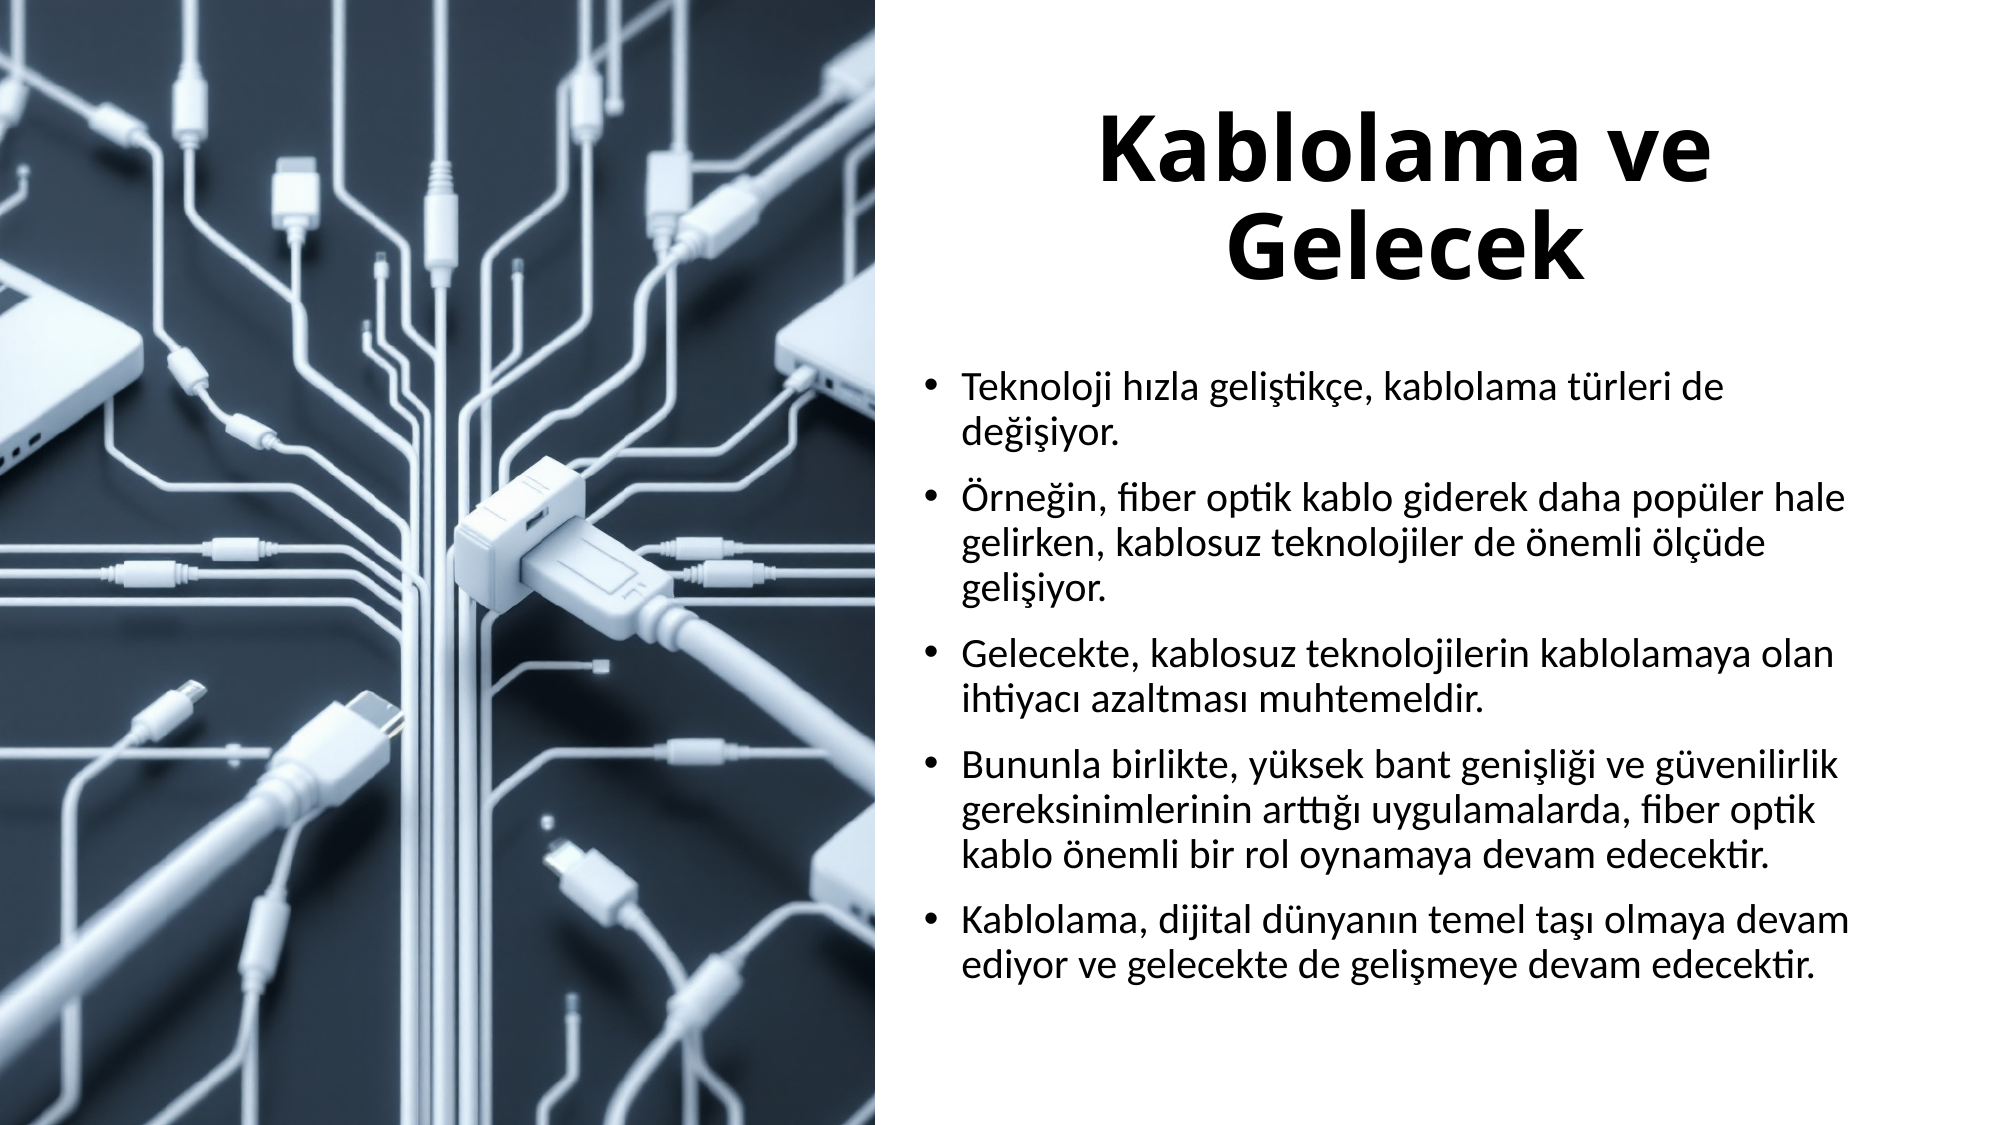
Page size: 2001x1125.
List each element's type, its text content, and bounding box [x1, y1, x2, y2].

list Teknoloji hızla geliştikçe, kablolama türleri de değişiyor. Örneğin, fiber optik kablo giderek daha popüler hale gelirken, kablosuz teknolojiler de önemli ölçüde gelişiyor. Gelecekte, kablosuz teknolojilerin kablolamaya olan ihtiyacı azaltması muhtemeldir. Bununla birlikte, yüksek bant genişliği ve güvenilirlik gereksinimlerinin arttığı uygulamalarda, fiber optik kablo önemli bir rol oynamaya devam edecektir. Kablolama, dijital dünyanın temel taşı olmaya devam ediyor ve gelecekte de gelişmeye devam edecektir. [908, 357, 1901, 1071]
picture [0, 0, 875, 1125]
title Kablolama ve Gelecek [920, 92, 1890, 310]
